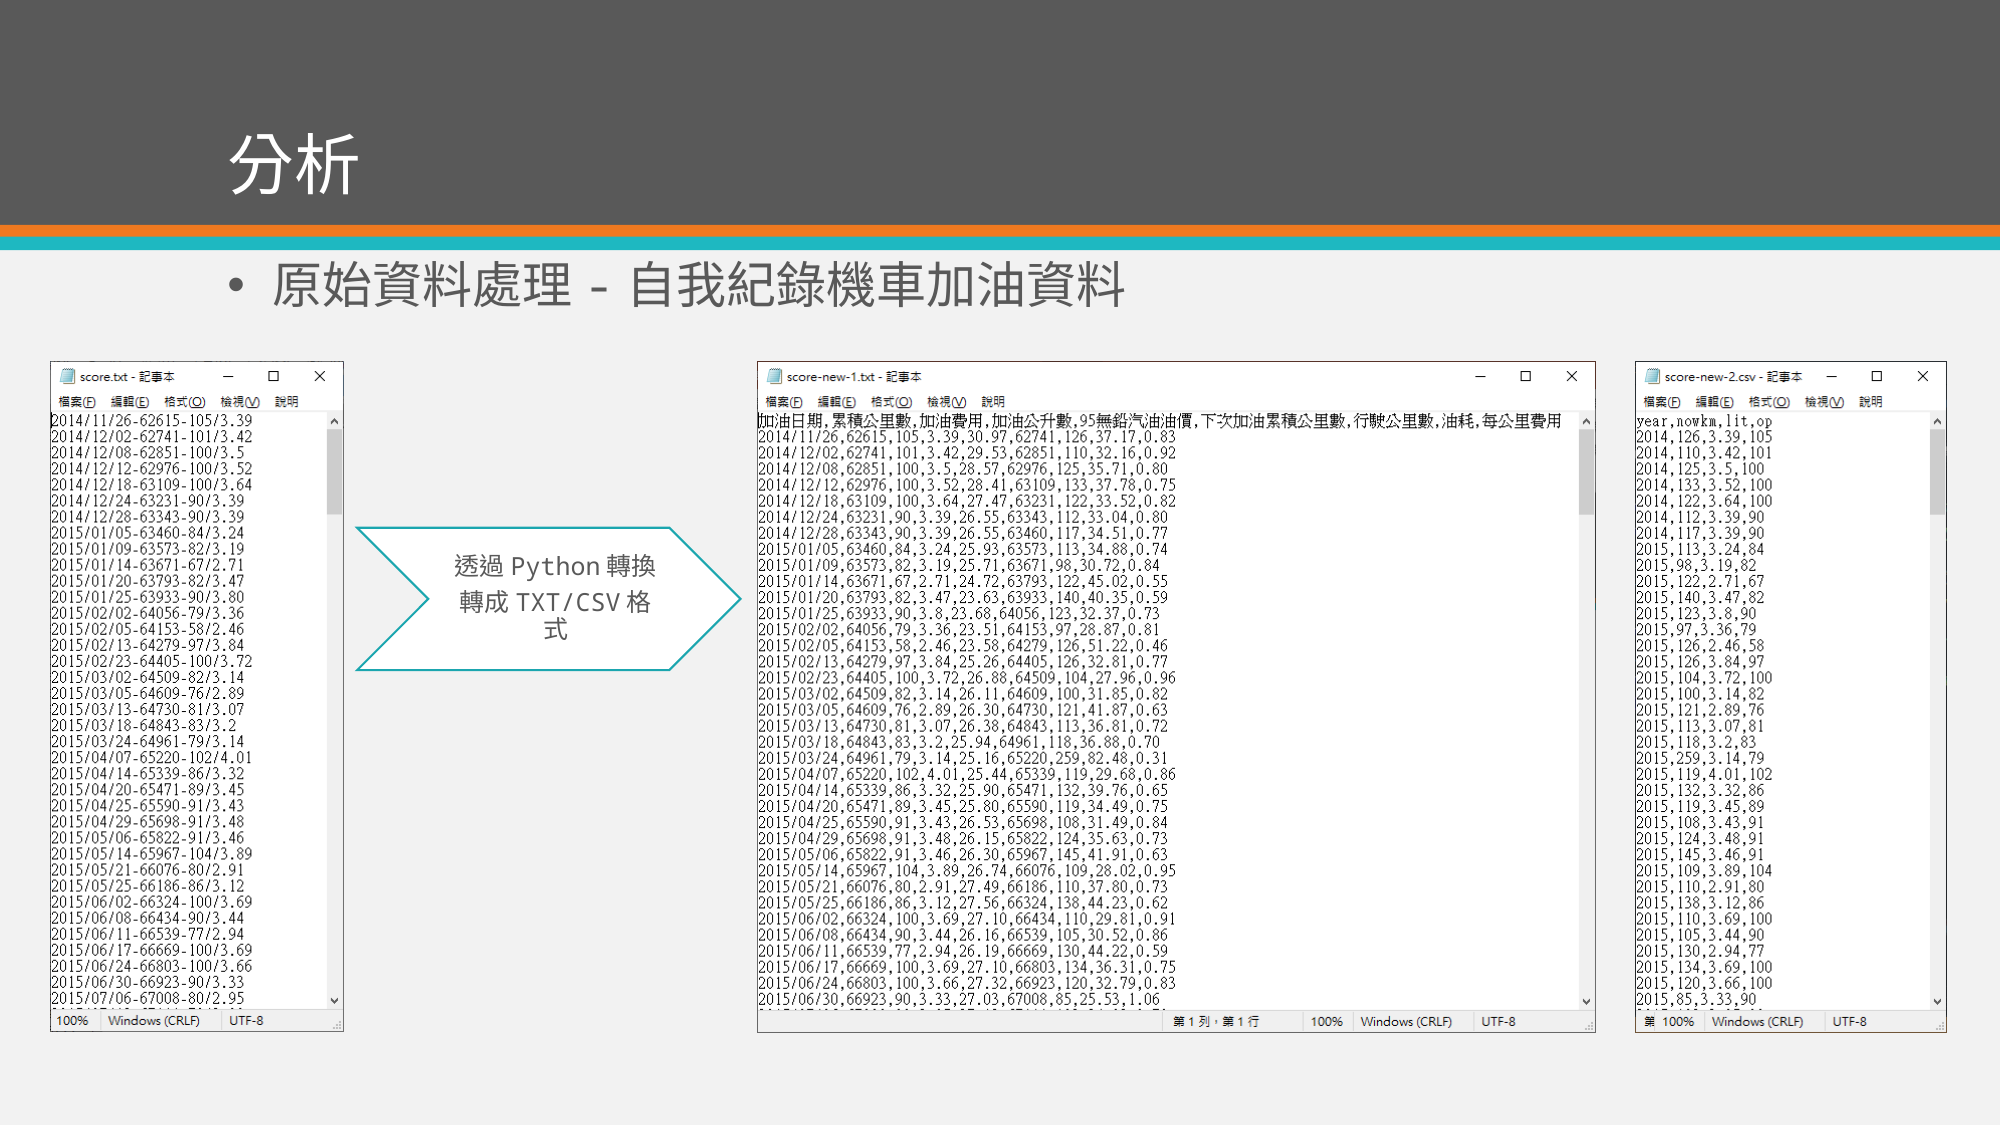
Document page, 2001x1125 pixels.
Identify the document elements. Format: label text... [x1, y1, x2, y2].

list 原始資料處理-自我紀錄機車加油資料 [212, 252, 1788, 966]
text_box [357, 527, 741, 671]
picture [757, 361, 1596, 1033]
picture [50, 361, 344, 1033]
title 分析 [212, 41, 1788, 212]
picture [1634, 361, 1947, 1033]
